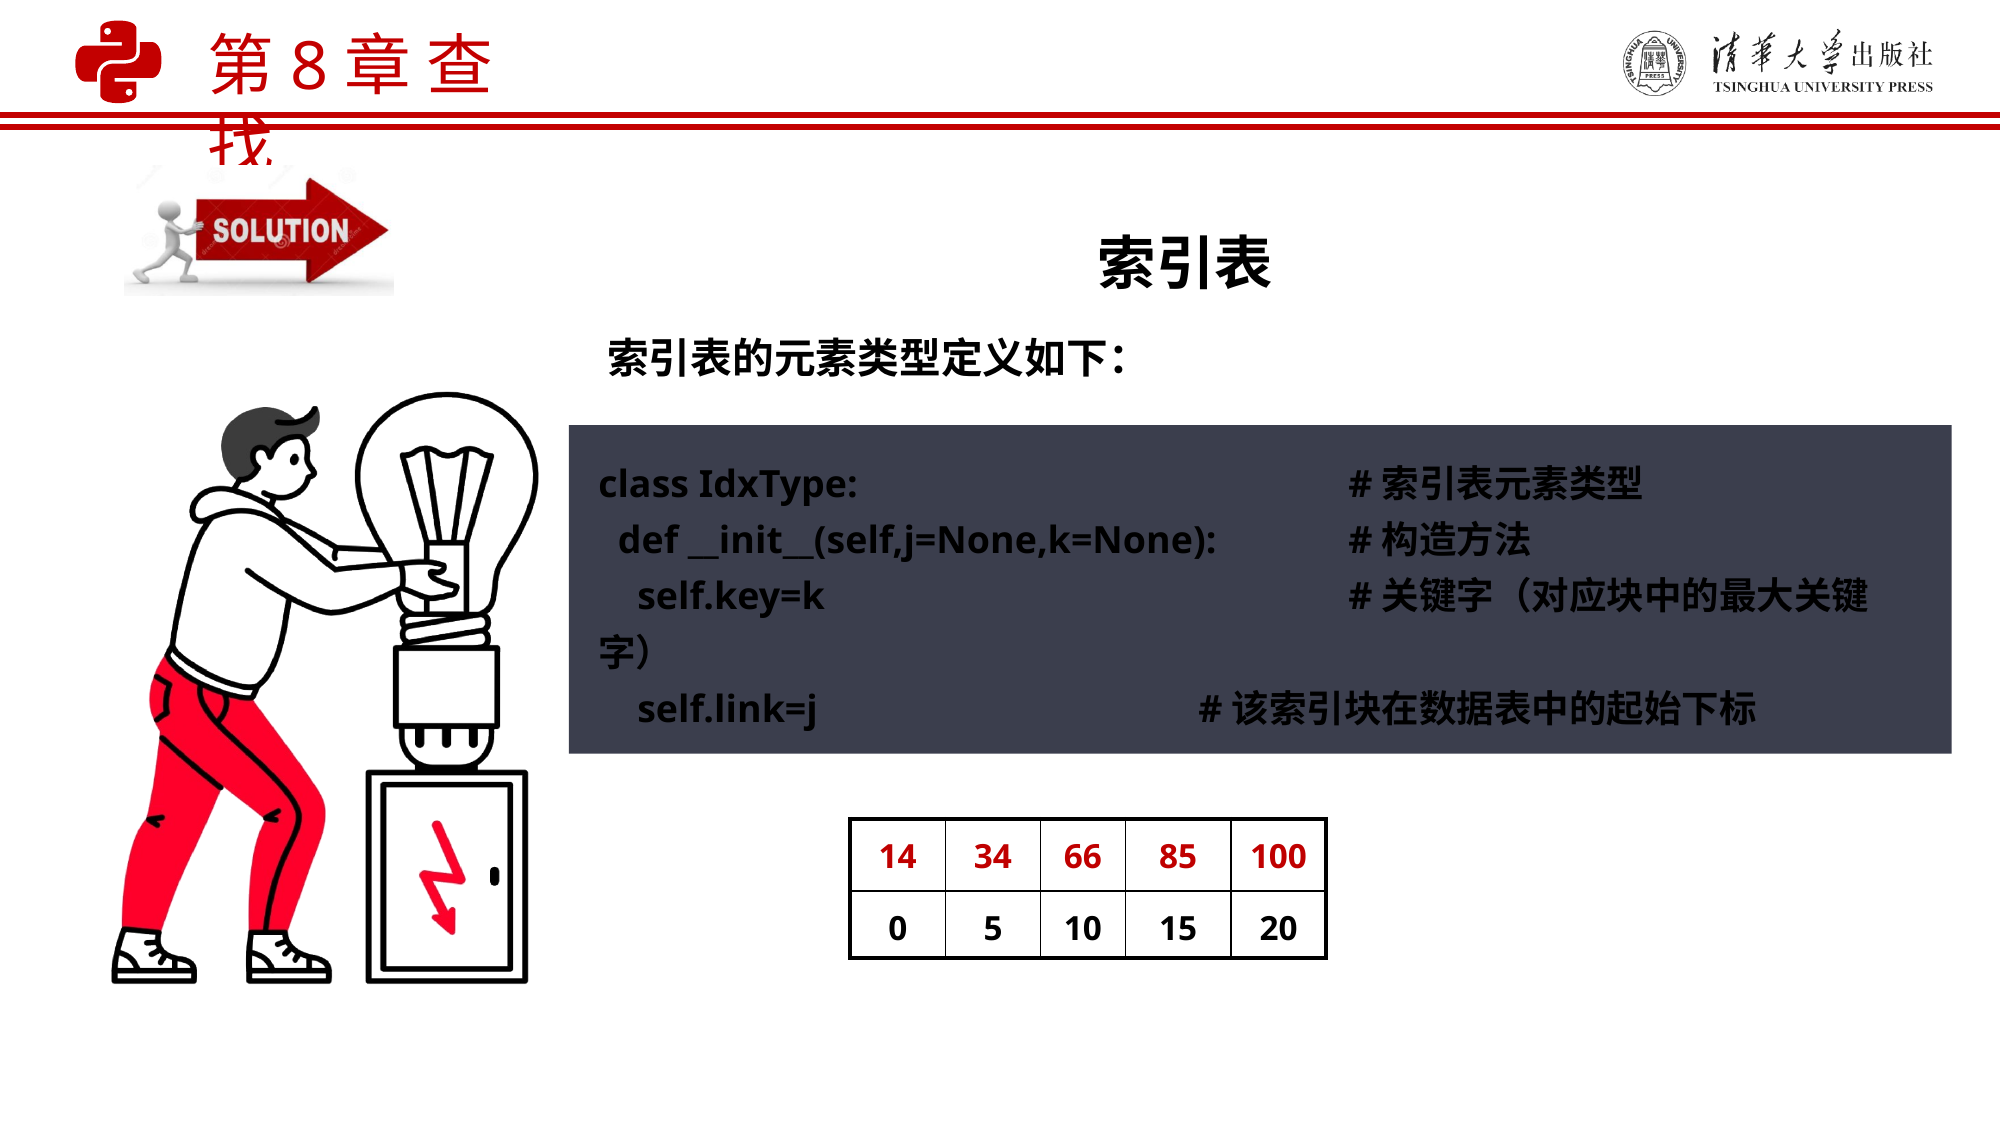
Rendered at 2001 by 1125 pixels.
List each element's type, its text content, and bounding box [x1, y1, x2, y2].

table_cell 10 [1041, 892, 1125, 956]
table_header 66 [1041, 821, 1125, 890]
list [0, 311, 689, 1026]
text_box 索引表 [1098, 225, 1285, 296]
table_cell 5 [946, 892, 1040, 956]
text_box 索引表的元素类型定义如下： [689, 324, 1179, 390]
table_cell 20 [1232, 892, 1324, 956]
text_box class IdxType: #索引表元素类型 def __init__(self,j=None,k=None): #构造方法 self.key=k #关键字（对应块中的最大关键字） self.link=j #该索引块在数据表中的起始下标 [689, 424, 1953, 755]
text_box 第8章 查找 [193, 15, 569, 190]
picture [124, 165, 394, 296]
table_cell 15 [1126, 892, 1230, 956]
table_cell 0 [852, 892, 945, 956]
table_header 85 [1126, 821, 1230, 890]
table_header 34 [946, 821, 1040, 890]
table_header 14 [852, 821, 945, 890]
table_header 100 [1232, 821, 1324, 890]
